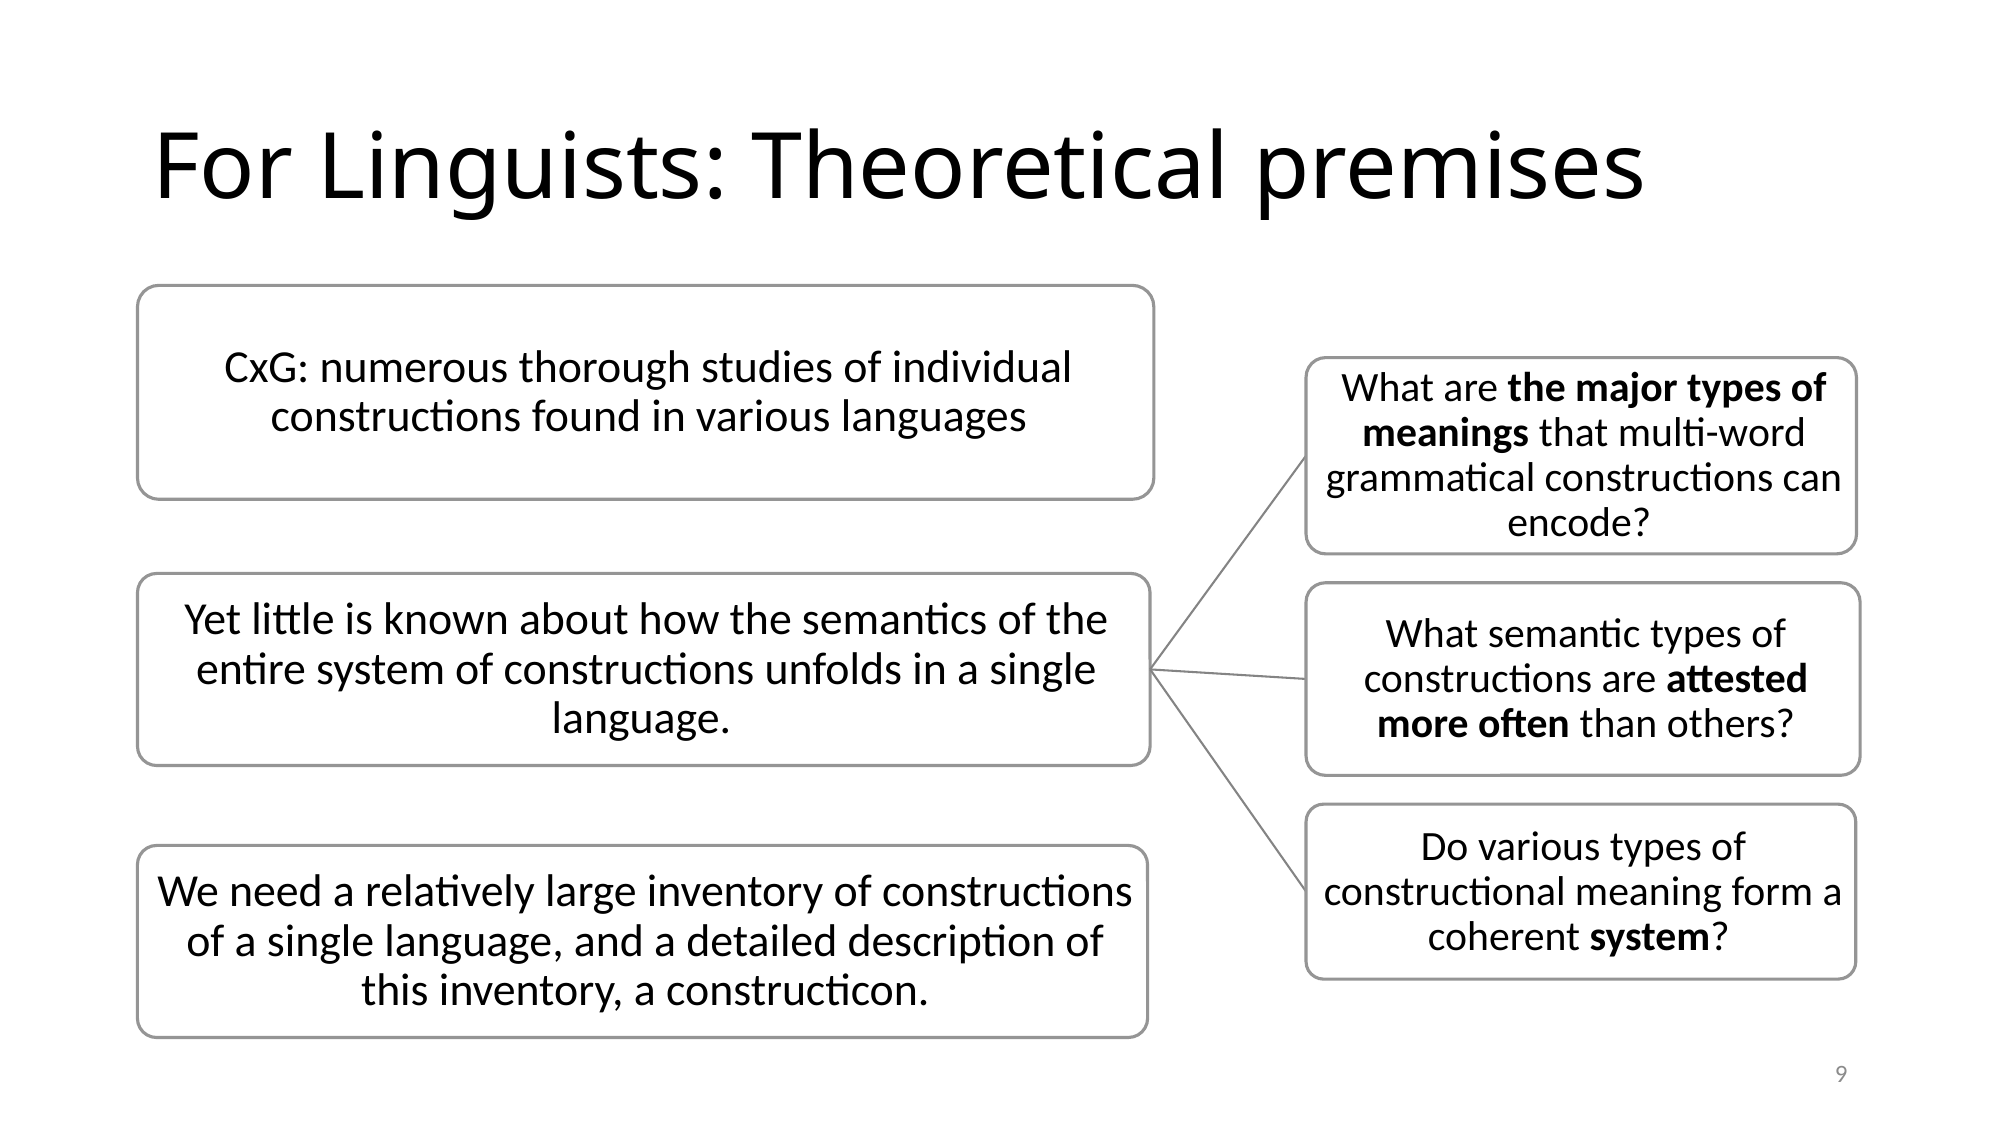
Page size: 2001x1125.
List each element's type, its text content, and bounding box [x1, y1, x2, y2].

slide_number 9 [1412, 1042, 1863, 1103]
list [137, 277, 1863, 1038]
title For Linguists: Theoretical premises [137, 59, 1863, 277]
